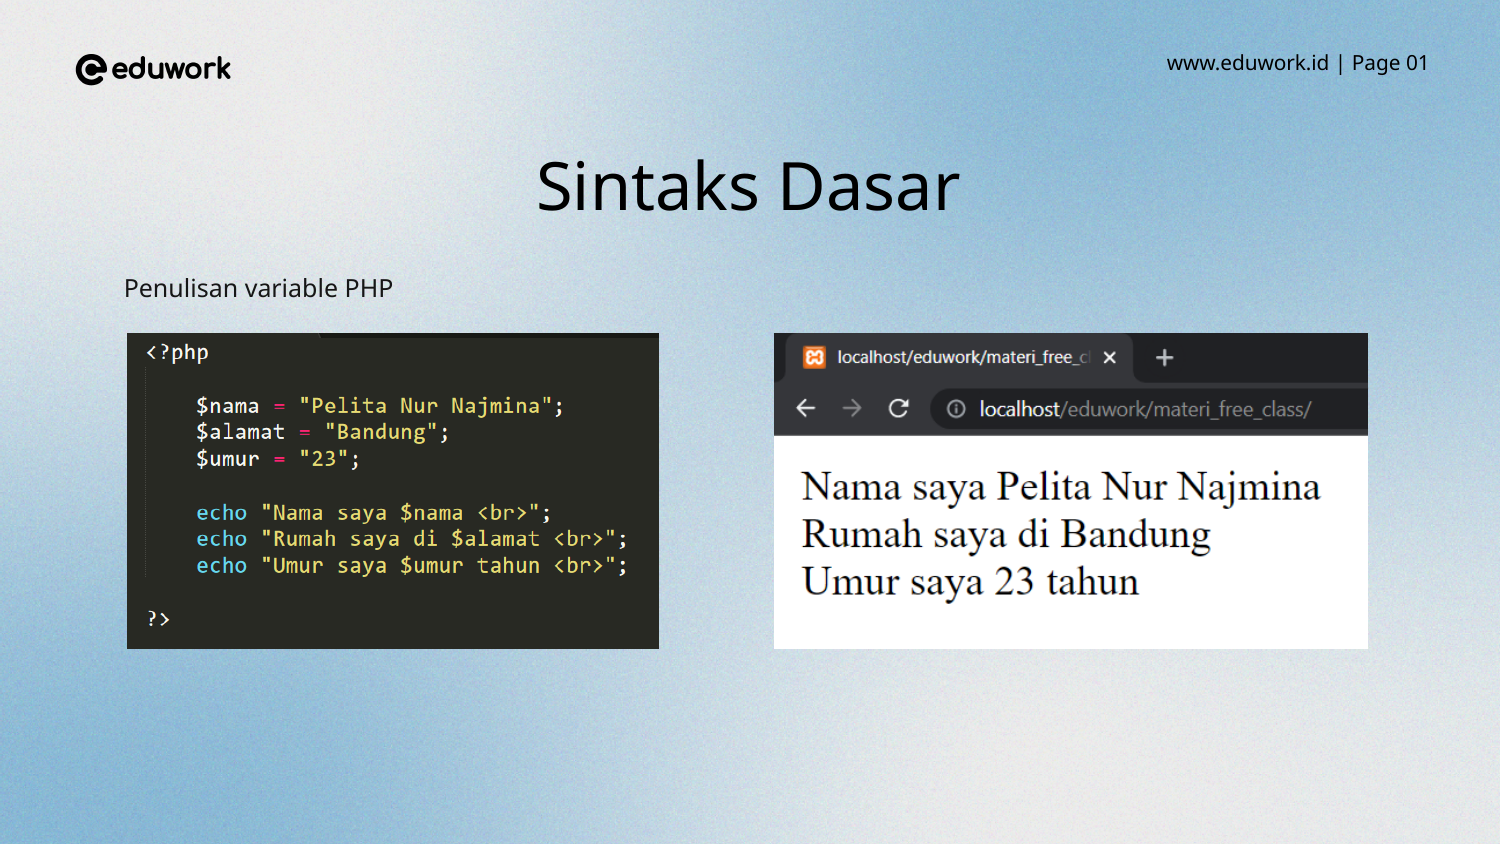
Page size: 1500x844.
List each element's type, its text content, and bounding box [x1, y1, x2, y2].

text_box www.eduwork.id | Page 01 [1134, 37, 1445, 88]
picture [0, 0, 1500, 844]
text_box Penulisan variable PHP [108, 242, 1315, 404]
text_box Sintaks Dasar [250, 88, 1248, 239]
